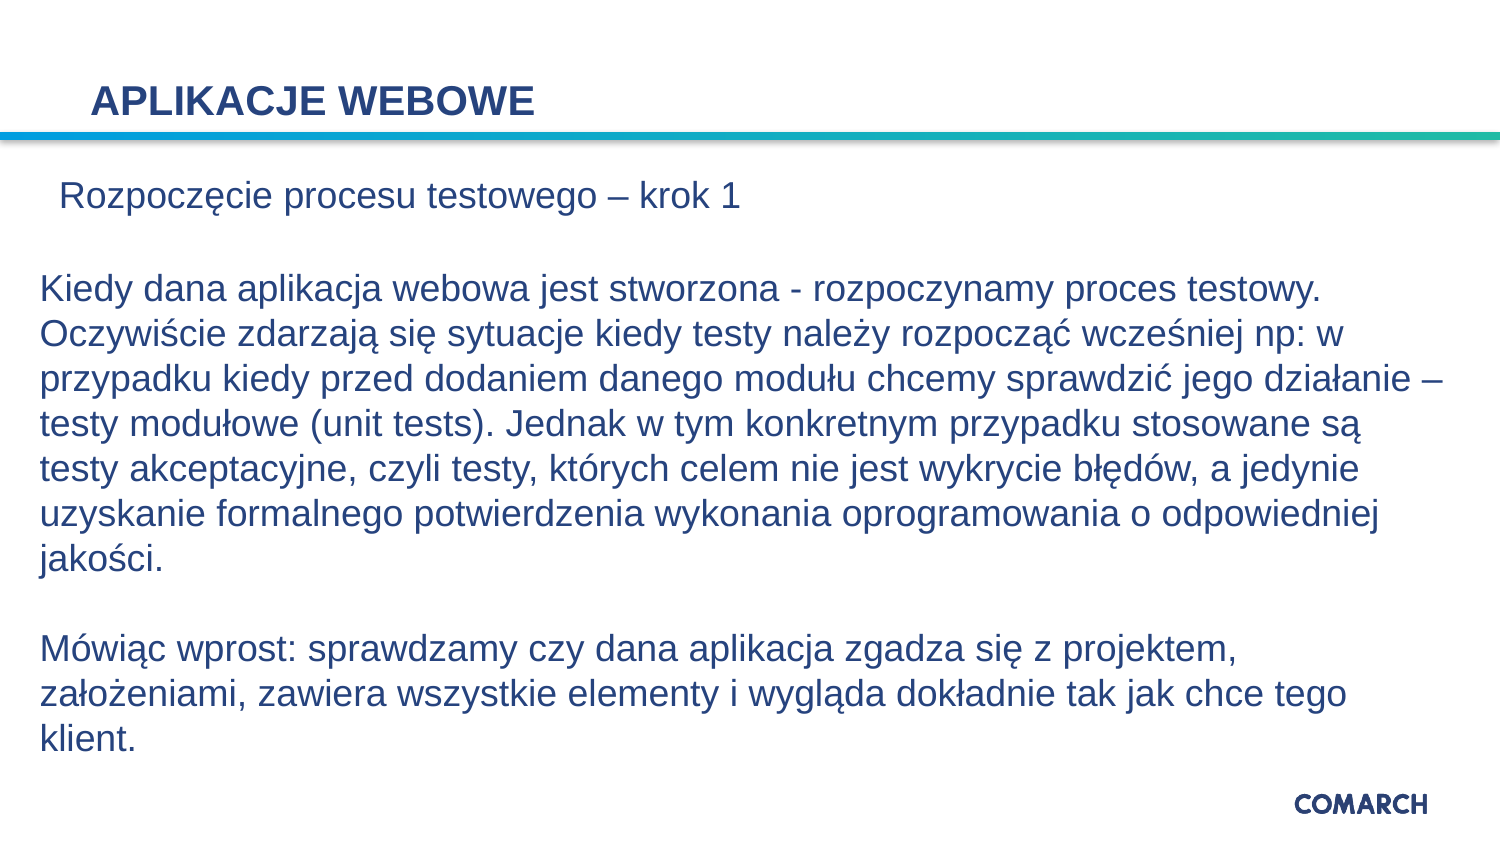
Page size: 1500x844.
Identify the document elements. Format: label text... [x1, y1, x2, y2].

text_box Rozpoczęcie procesu testowego – krok 1 [44, 163, 795, 224]
title APLIKACJE WEBOWE [75, 19, 1425, 132]
picture [1294, 793, 1427, 814]
text_box Kiedy dana aplikacja webowa jest stworzona - rozpoczynamy proces testowy. Oczywiście zdarzają się sytuacje kiedy testy należy rozpocząć wcześniej np: w przypadku kiedy przed dodaniem danego modułu chcemy sprawdzić jego działanie –testy modułowe (unit tests). Jednak w tym konkretnym przypadku stosowane są testy akceptacyjne, czyli testy, których celem nie jest wykrycie błędów, a jedynie uzyskanie formalnego potwierdzenia wykonania oprogramowania o odpowiedniej jakości. Mówiąc wprost: sprawdzamy czy dana aplikacja zgadza się z projektem, założeniami, zawiera wszystkie elementy i wygląda dokładnie tak jak chce tego klient. [24, 256, 1463, 766]
